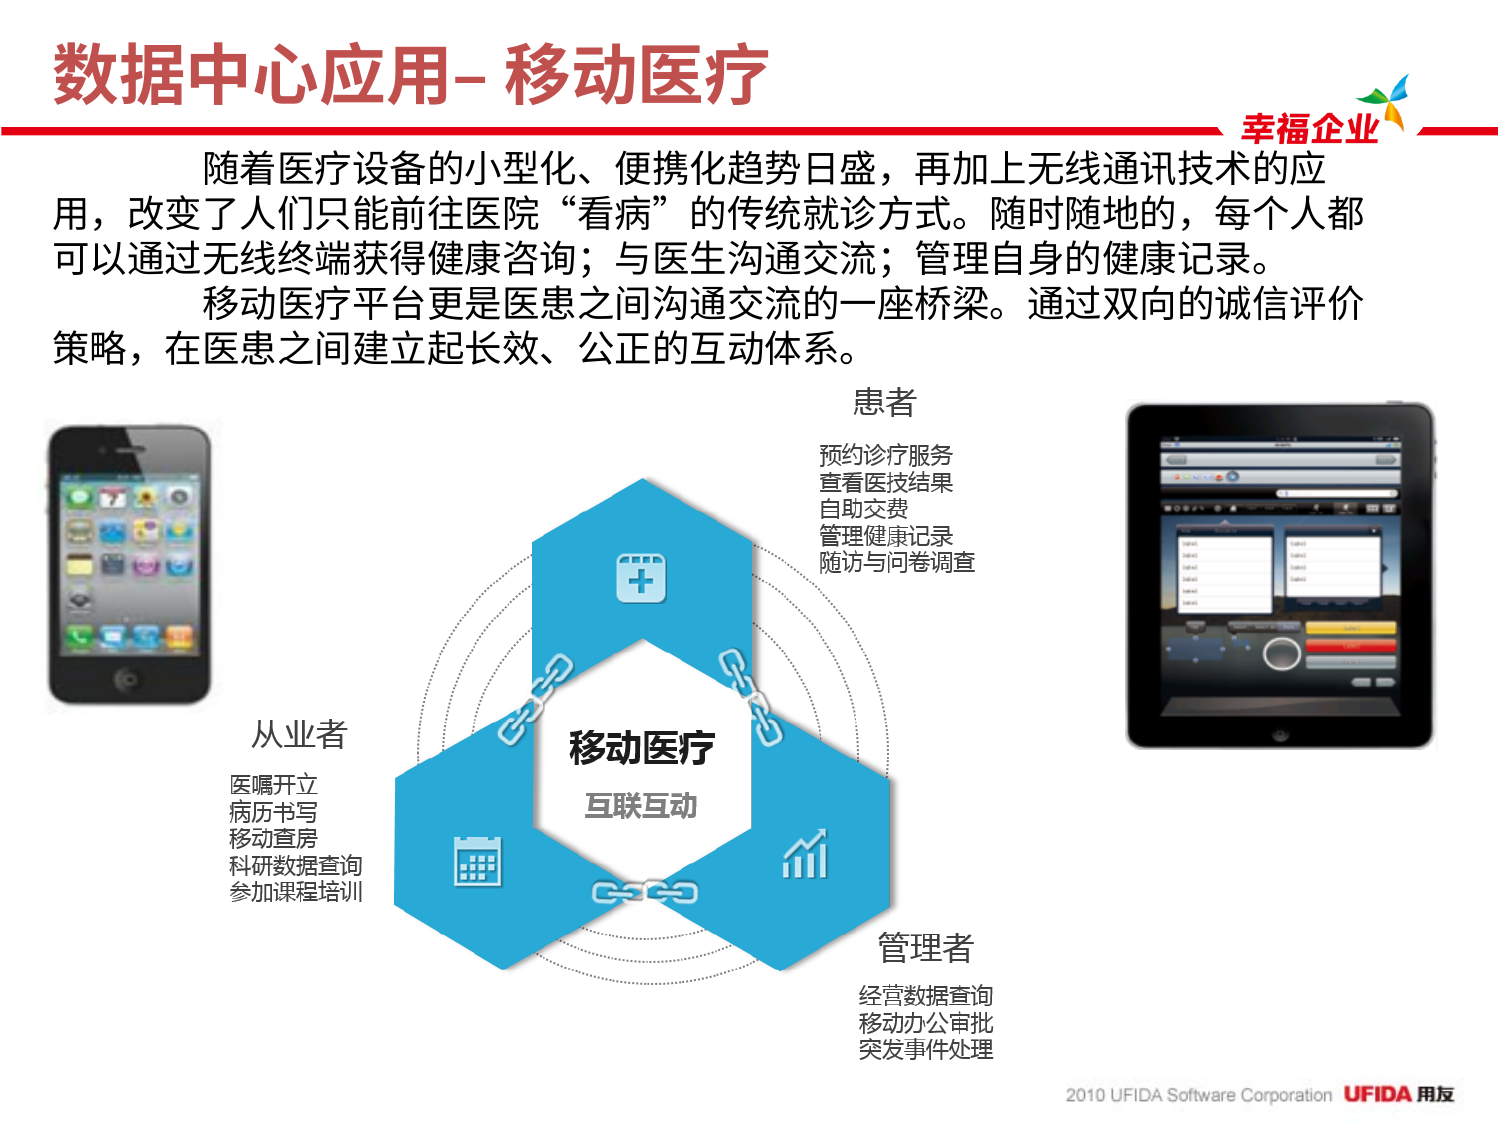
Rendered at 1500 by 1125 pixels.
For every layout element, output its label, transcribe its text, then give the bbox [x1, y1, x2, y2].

text_box 随着医疗设备的小型化、便携化趋势日盛，再加上无线通讯技术的应用，改变了人们只能前往医院“看病”的传统就诊方式。随时随地的，每个人都可以通过无线终端获得健康咨询；与医生沟通交流；管理自身的健康记录。 移动医疗平台更是医患之间沟通交流的一座桥梁。通过双向的诚信评价策略，在医患之间建立起长效、公正的互动体系。 [37, 137, 1413, 378]
title 数据中心应用– 移动医疗 [37, 24, 1500, 122]
picture [1228, 122, 1417, 150]
picture [1124, 399, 1438, 751]
picture [37, 371, 1500, 1125]
